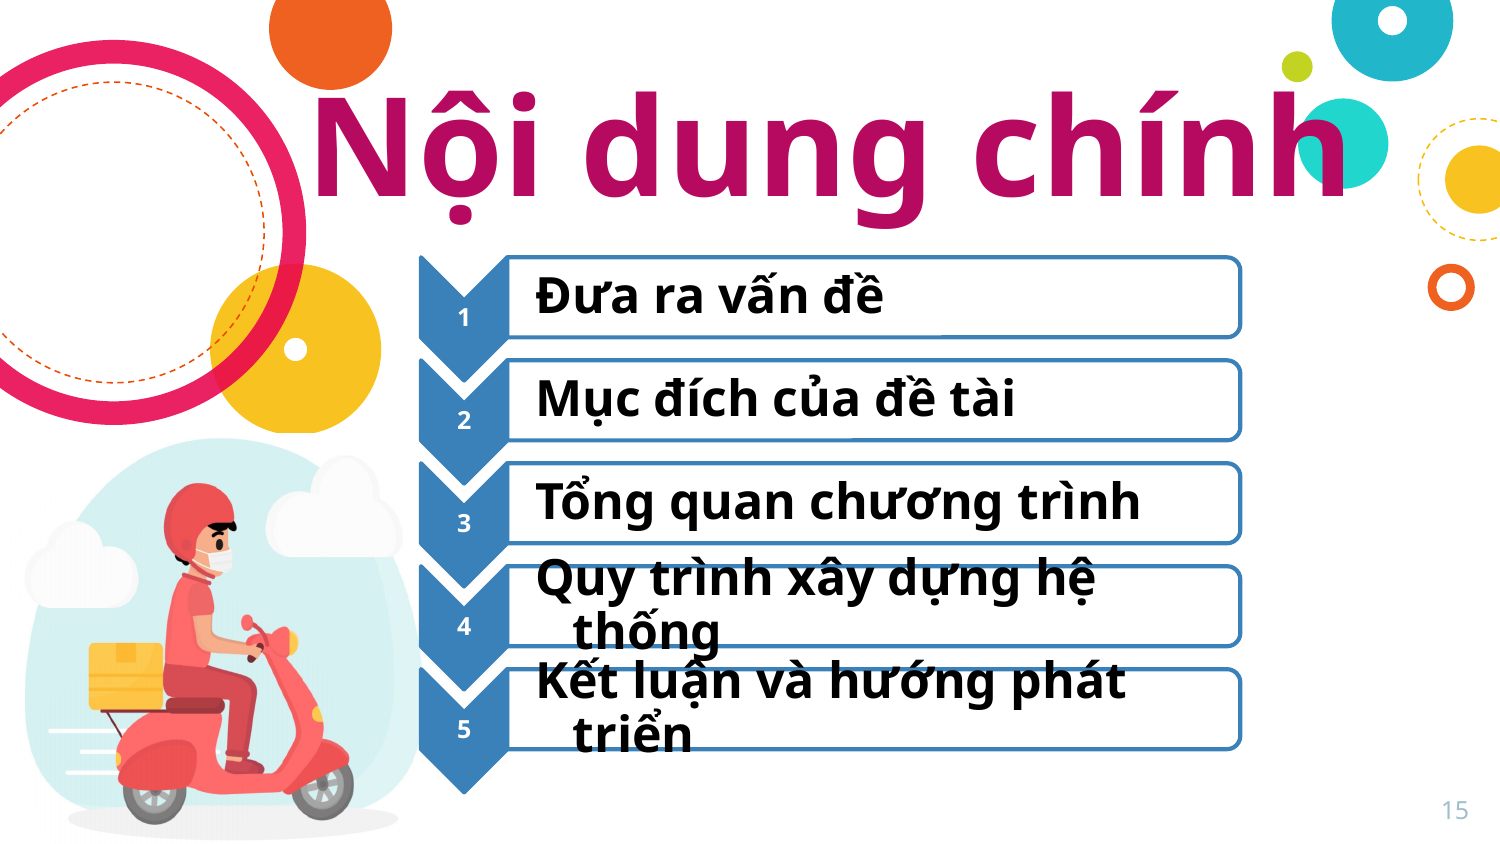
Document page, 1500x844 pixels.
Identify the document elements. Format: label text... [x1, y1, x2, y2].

picture [0, 433, 444, 844]
slide_number 15 [1416, 779, 1494, 844]
text_box Nội dung chính [291, 51, 1370, 231]
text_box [420, 256, 1241, 793]
